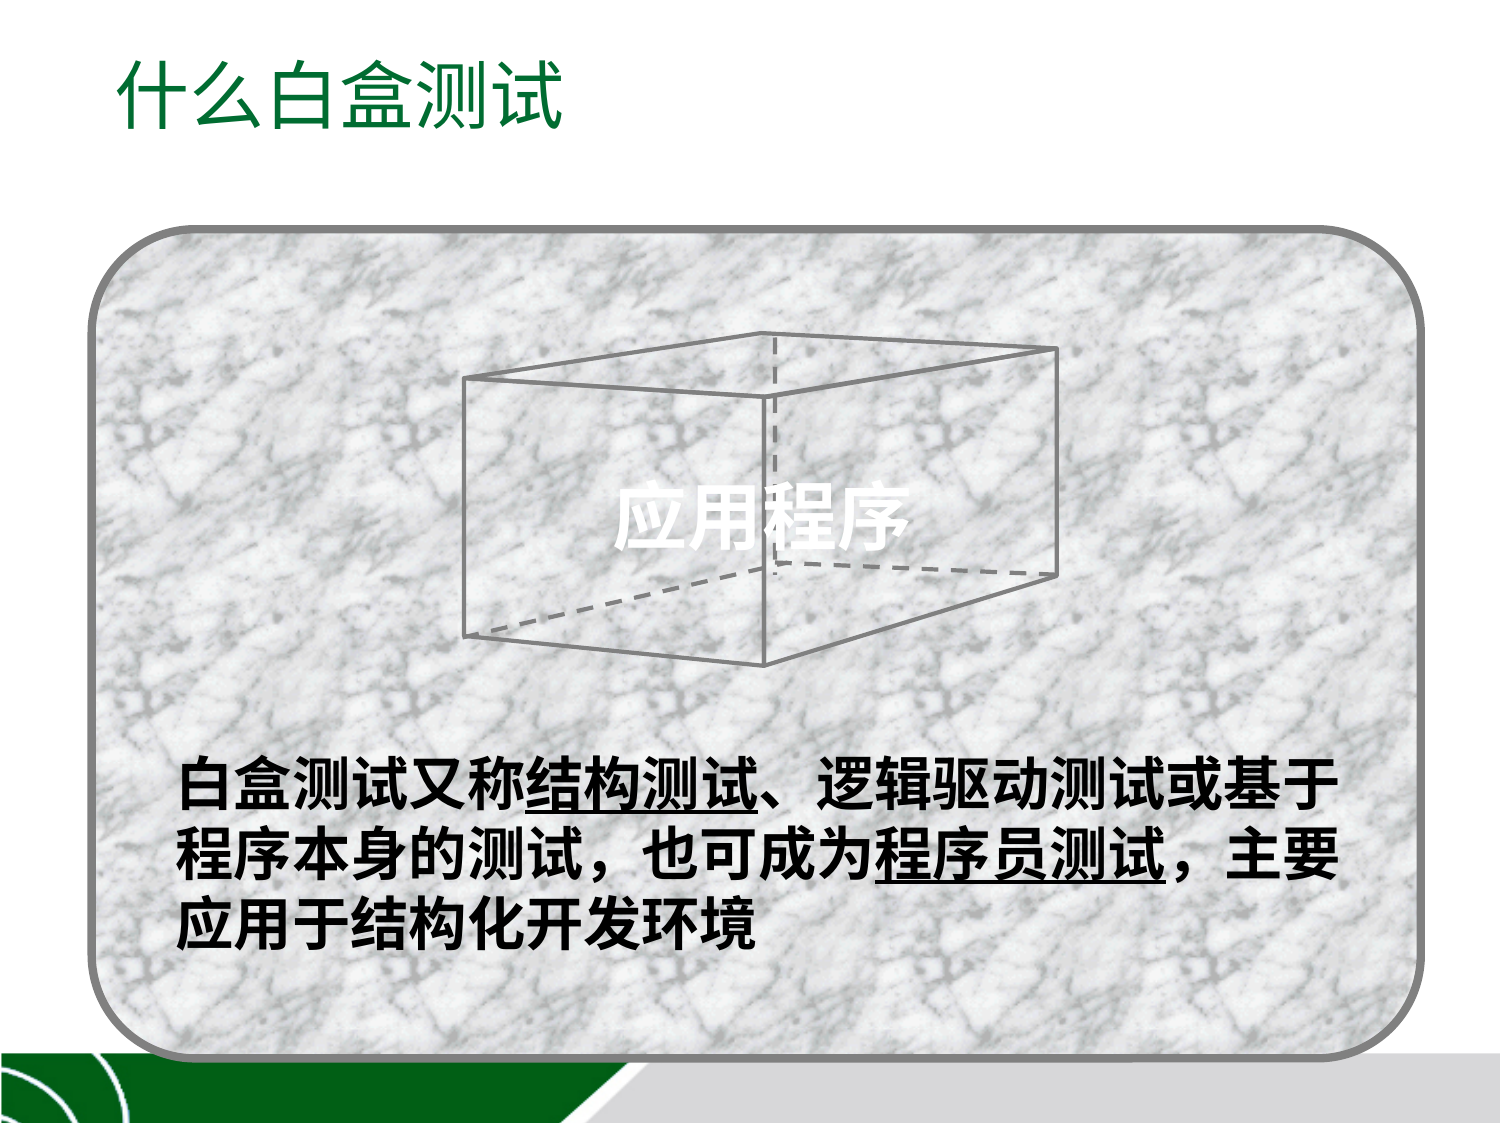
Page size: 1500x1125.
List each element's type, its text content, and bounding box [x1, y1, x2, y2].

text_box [91, 228, 1422, 1059]
title 什么白盒测试 [99, 37, 1276, 151]
picture [0, 1052, 1500, 1123]
